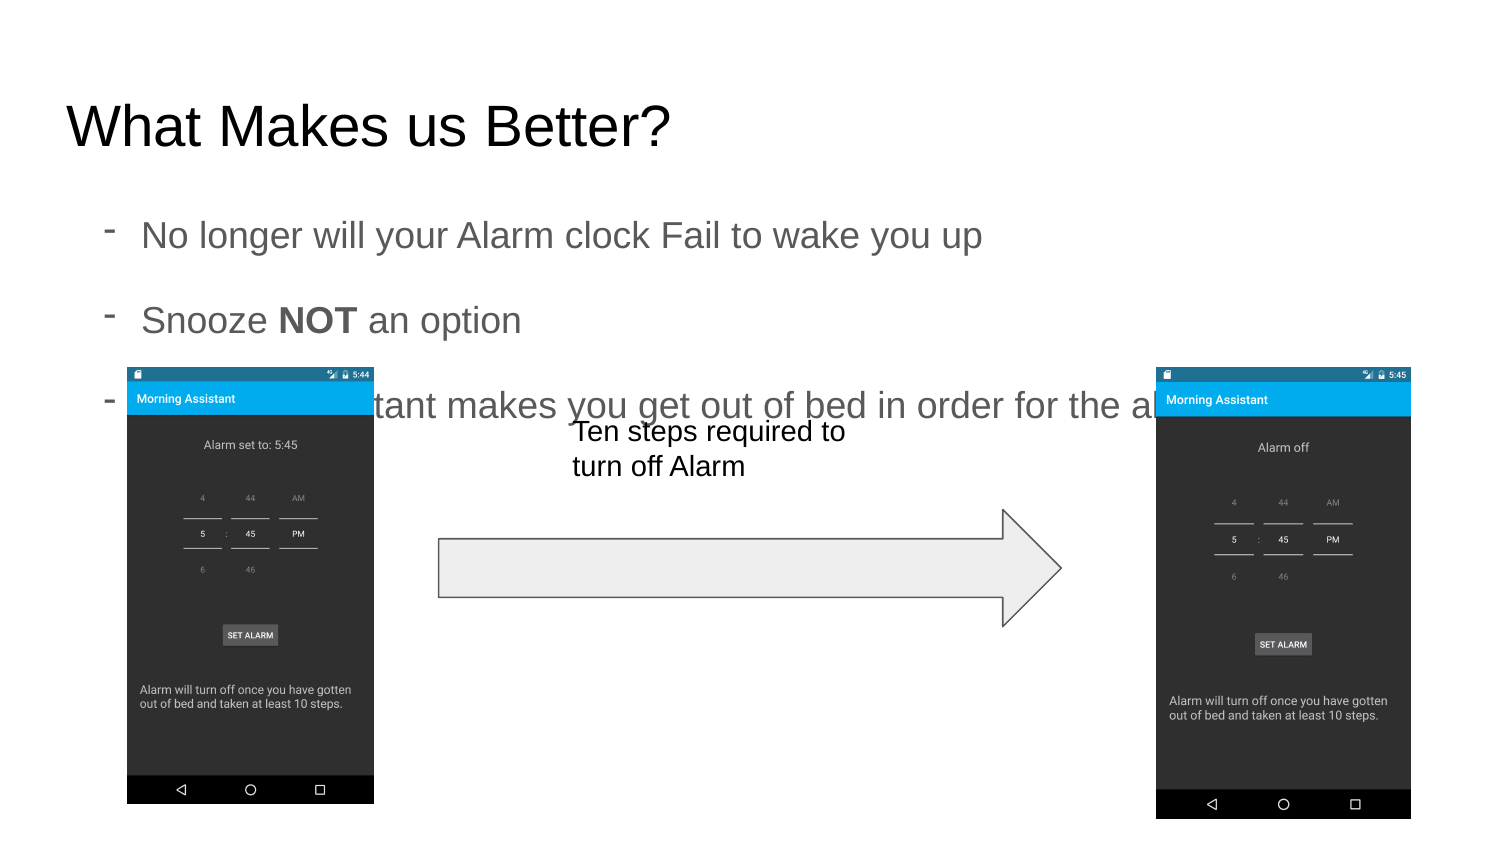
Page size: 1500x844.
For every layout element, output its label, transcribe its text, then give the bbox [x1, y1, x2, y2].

list No longer will your Alarm clock Fail to wake you up Snooze NOT an option Morning Assistant makes you get out of bed in order for the alarm to turn off [51, 189, 1449, 750]
picture [141, 395, 148, 402]
text_box [438, 509, 1062, 627]
title What Makes us Better? [51, 72, 1449, 167]
text_box Ten steps required to turn off Alarm [557, 397, 916, 515]
picture [1156, 417, 1411, 819]
picture [1156, 366, 1411, 381]
picture [163, 395, 170, 402]
picture [127, 366, 374, 380]
picture [127, 416, 374, 804]
